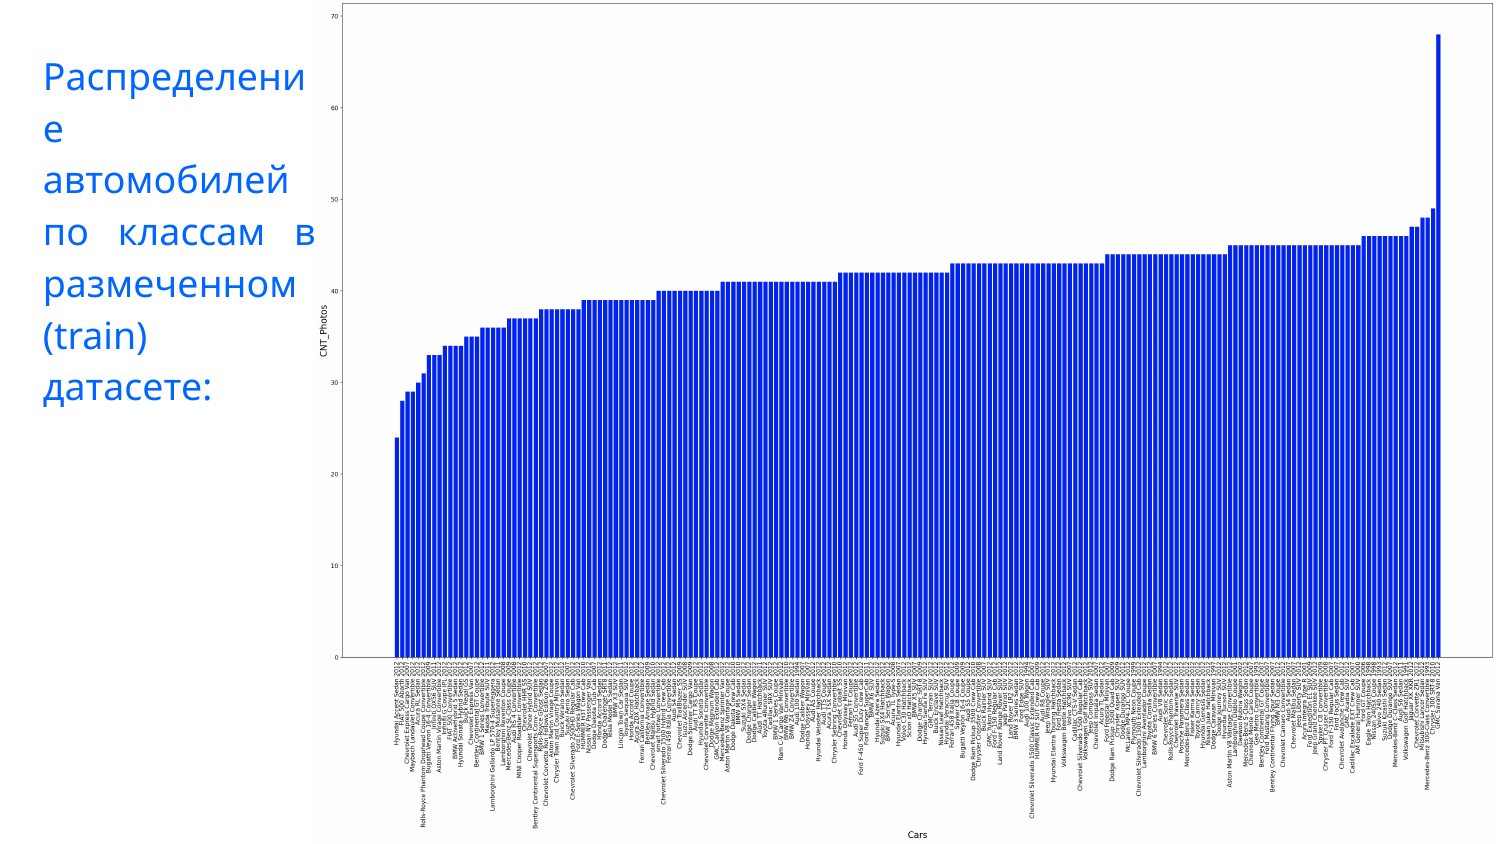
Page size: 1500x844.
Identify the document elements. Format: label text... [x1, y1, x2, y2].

picture [314, 0, 1497, 844]
text_box Распределение автомобилей по классам в размеченном (train) датасете: [5, 31, 309, 424]
